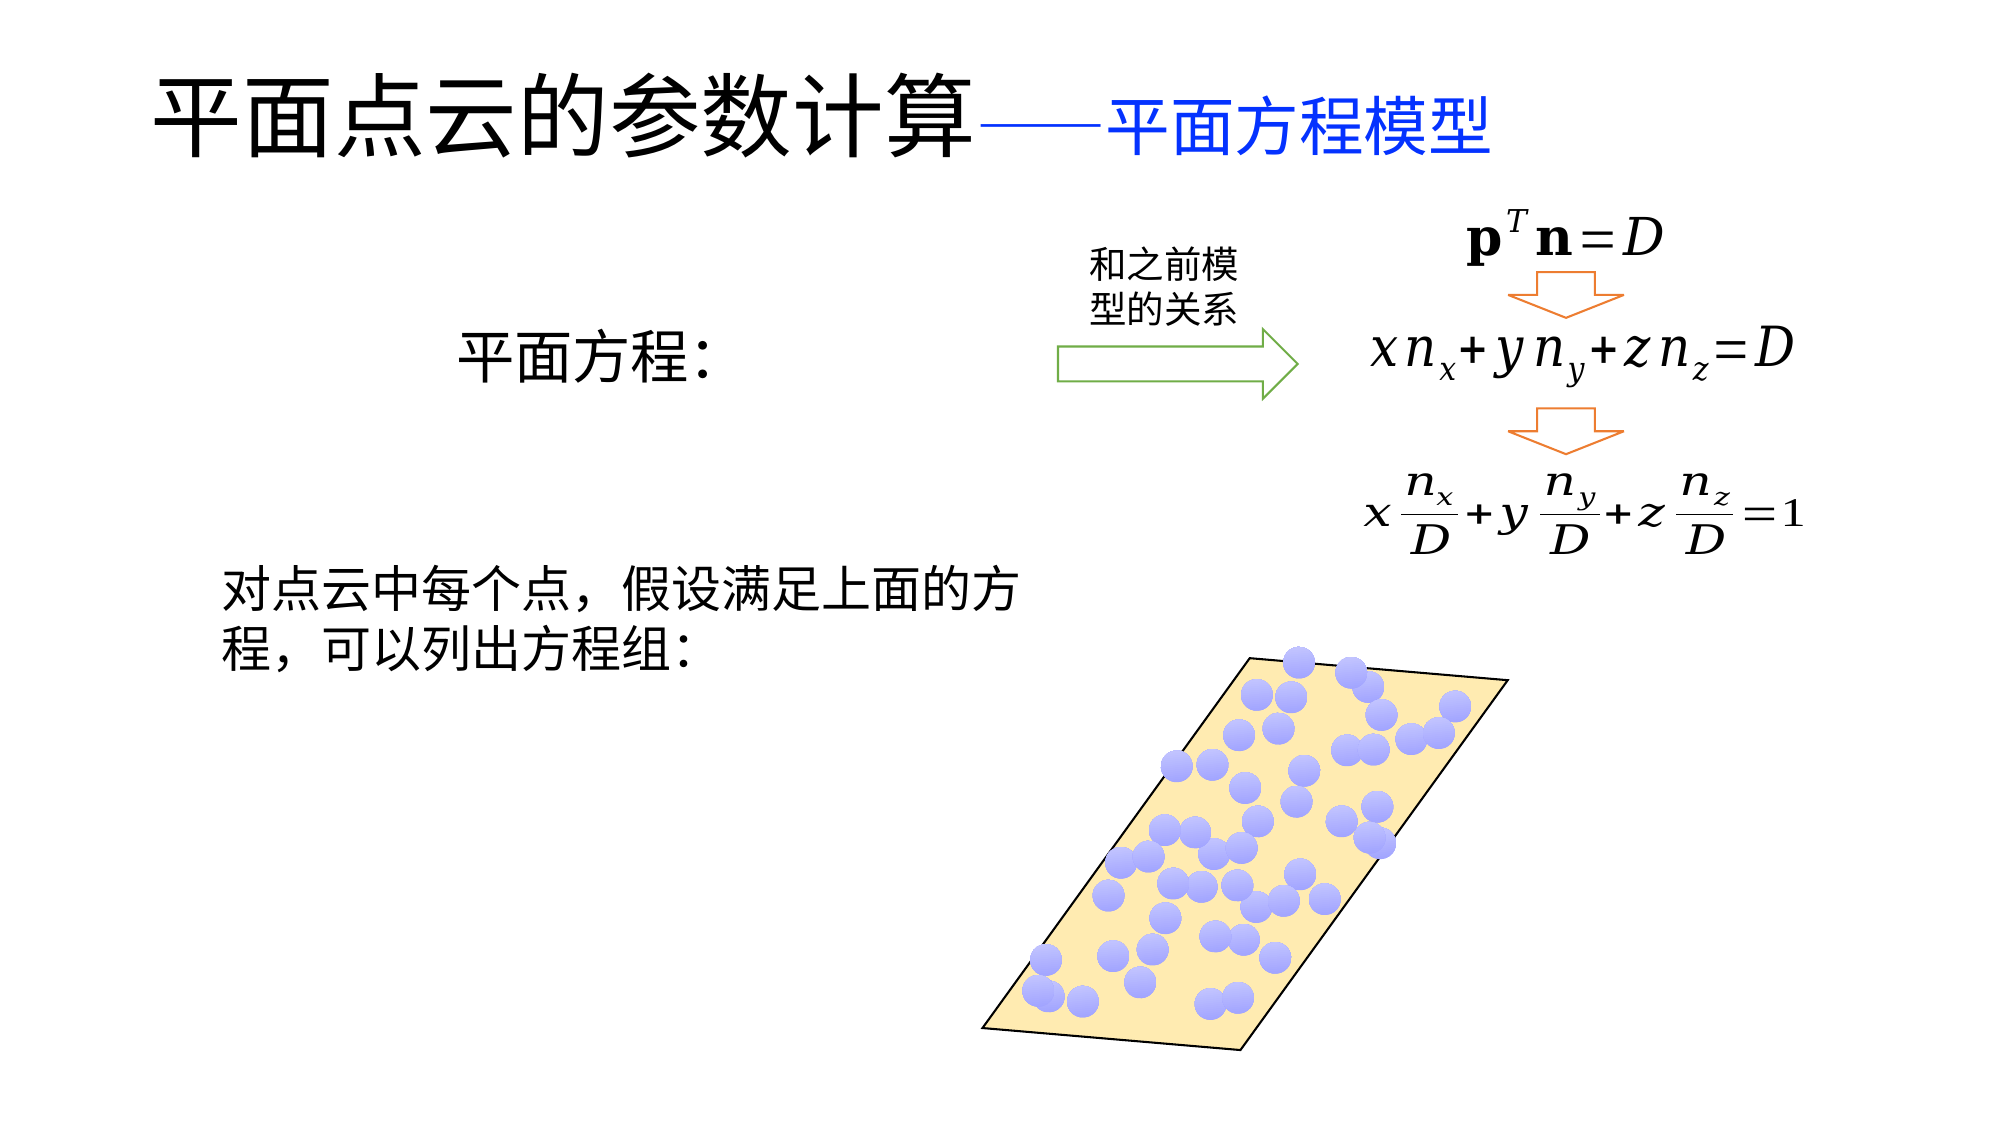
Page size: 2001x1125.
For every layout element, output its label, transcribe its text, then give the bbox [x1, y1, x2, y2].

text_box [1056, 329, 1300, 402]
text_box [1507, 271, 1625, 319]
text_box [1507, 407, 1625, 456]
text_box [998, 646, 1492, 1050]
text_box 和之前模型的关系 [1064, 234, 1265, 339]
title 平面点云的参数计算——平面方程模型 [135, 40, 1861, 201]
